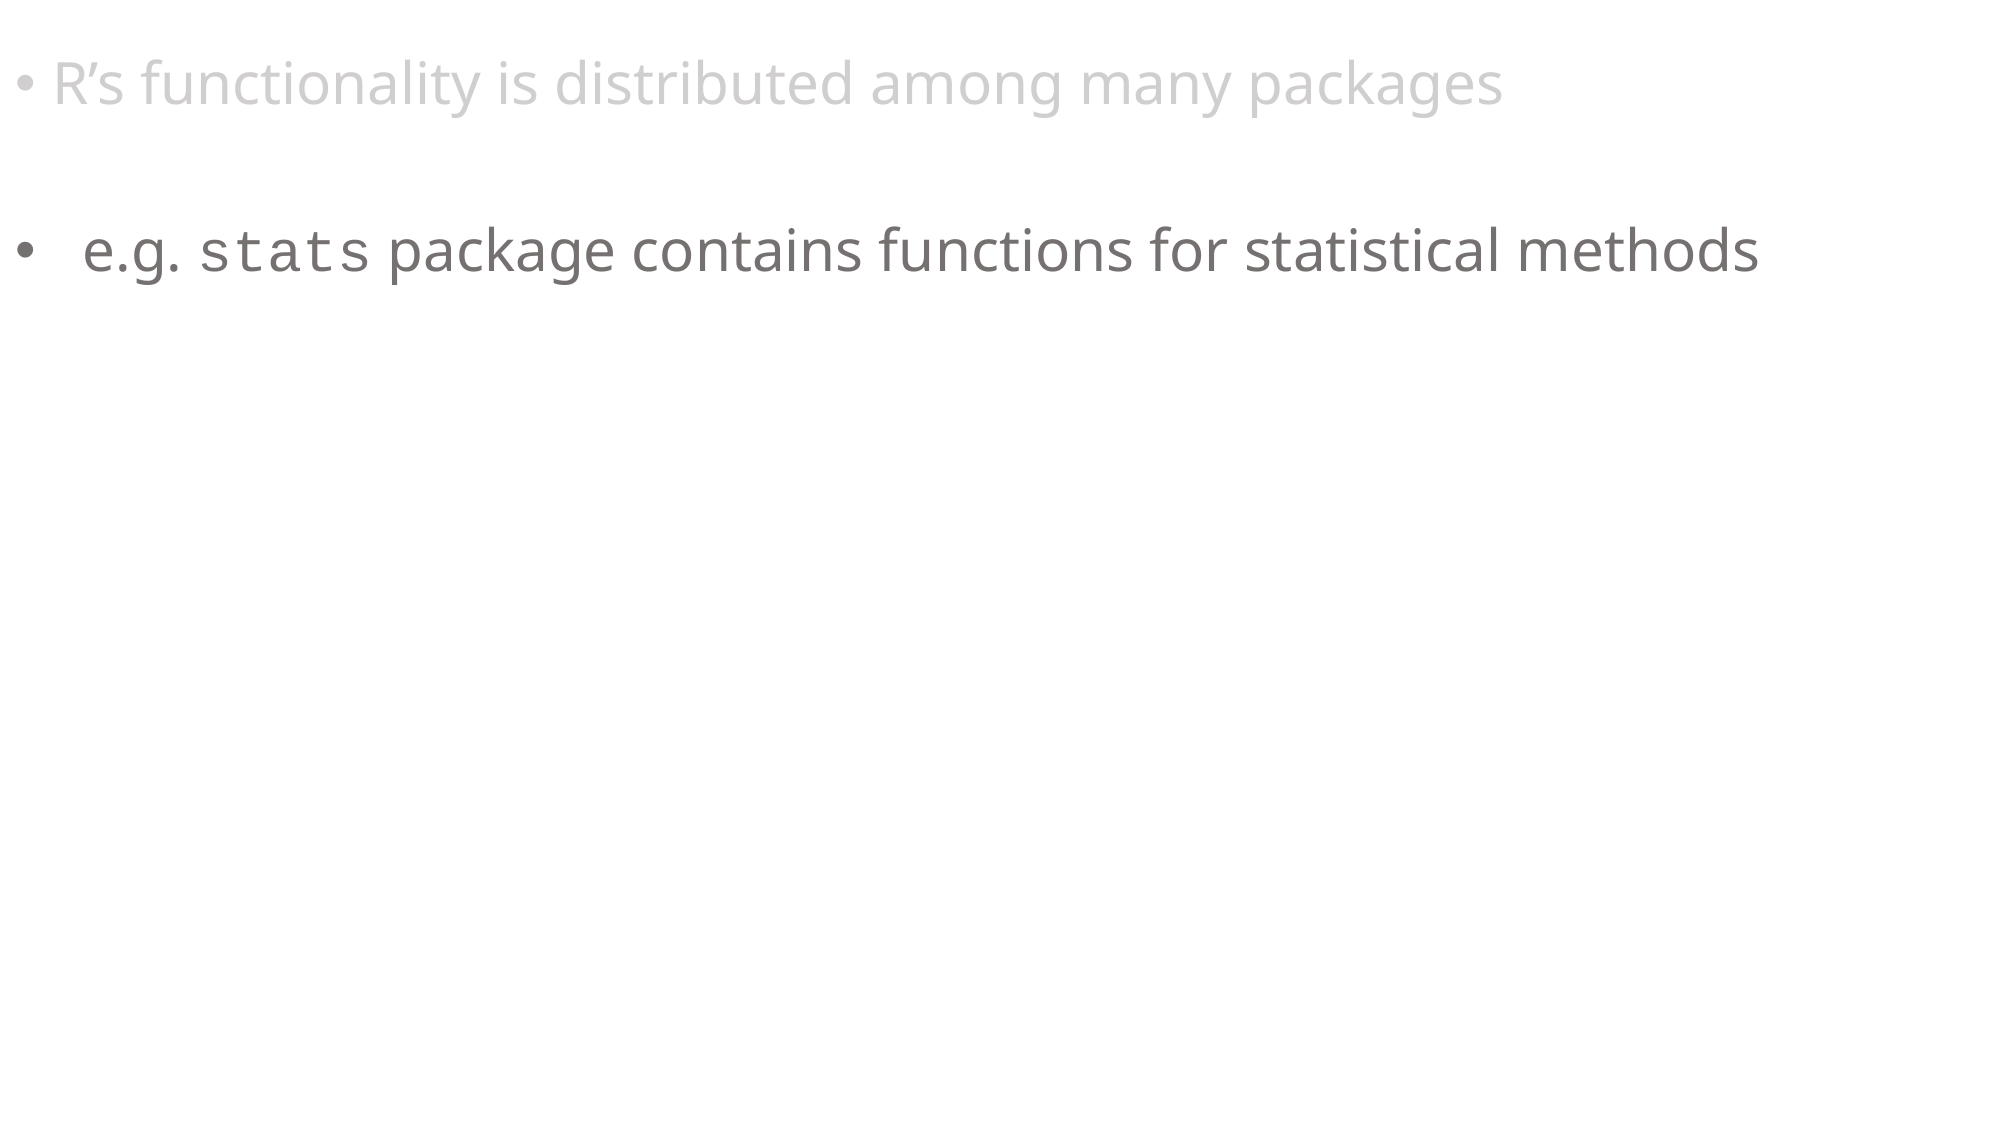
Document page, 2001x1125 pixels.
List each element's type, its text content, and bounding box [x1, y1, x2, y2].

list R’s functionality is distributed among many packages e.g. stats package contains functions for statistical methods [0, 46, 1863, 1122]
